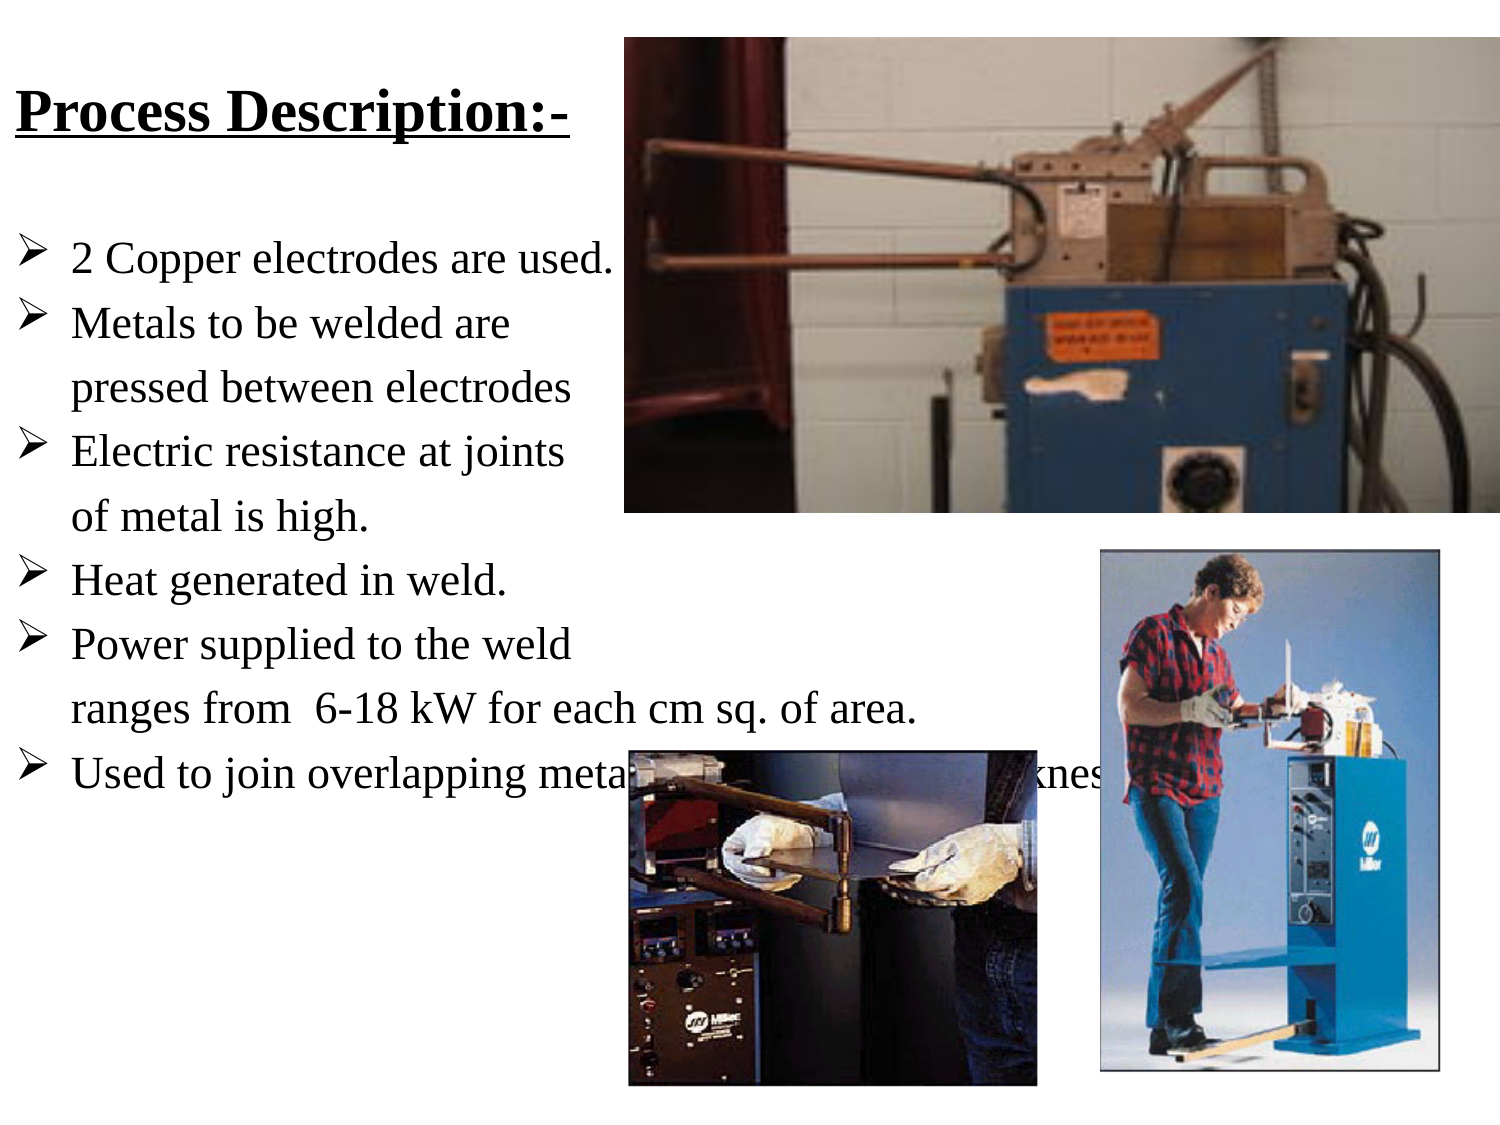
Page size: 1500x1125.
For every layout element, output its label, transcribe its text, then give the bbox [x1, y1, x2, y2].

picture [1099, 549, 1444, 1075]
picture [624, 749, 1038, 1087]
picture [624, 37, 1500, 513]
list Process Description:- 2 Copper electrodes are used. Metals to be welded are pressed between electrodes Electric resistance at joints of metal is high. Heat generated in weld. Power supplied to the weld ranges from 6-18 kW for each cm sq. of area. Used to join overlapping metal Sheets (3-6 mm thickness) [0, 62, 1425, 805]
